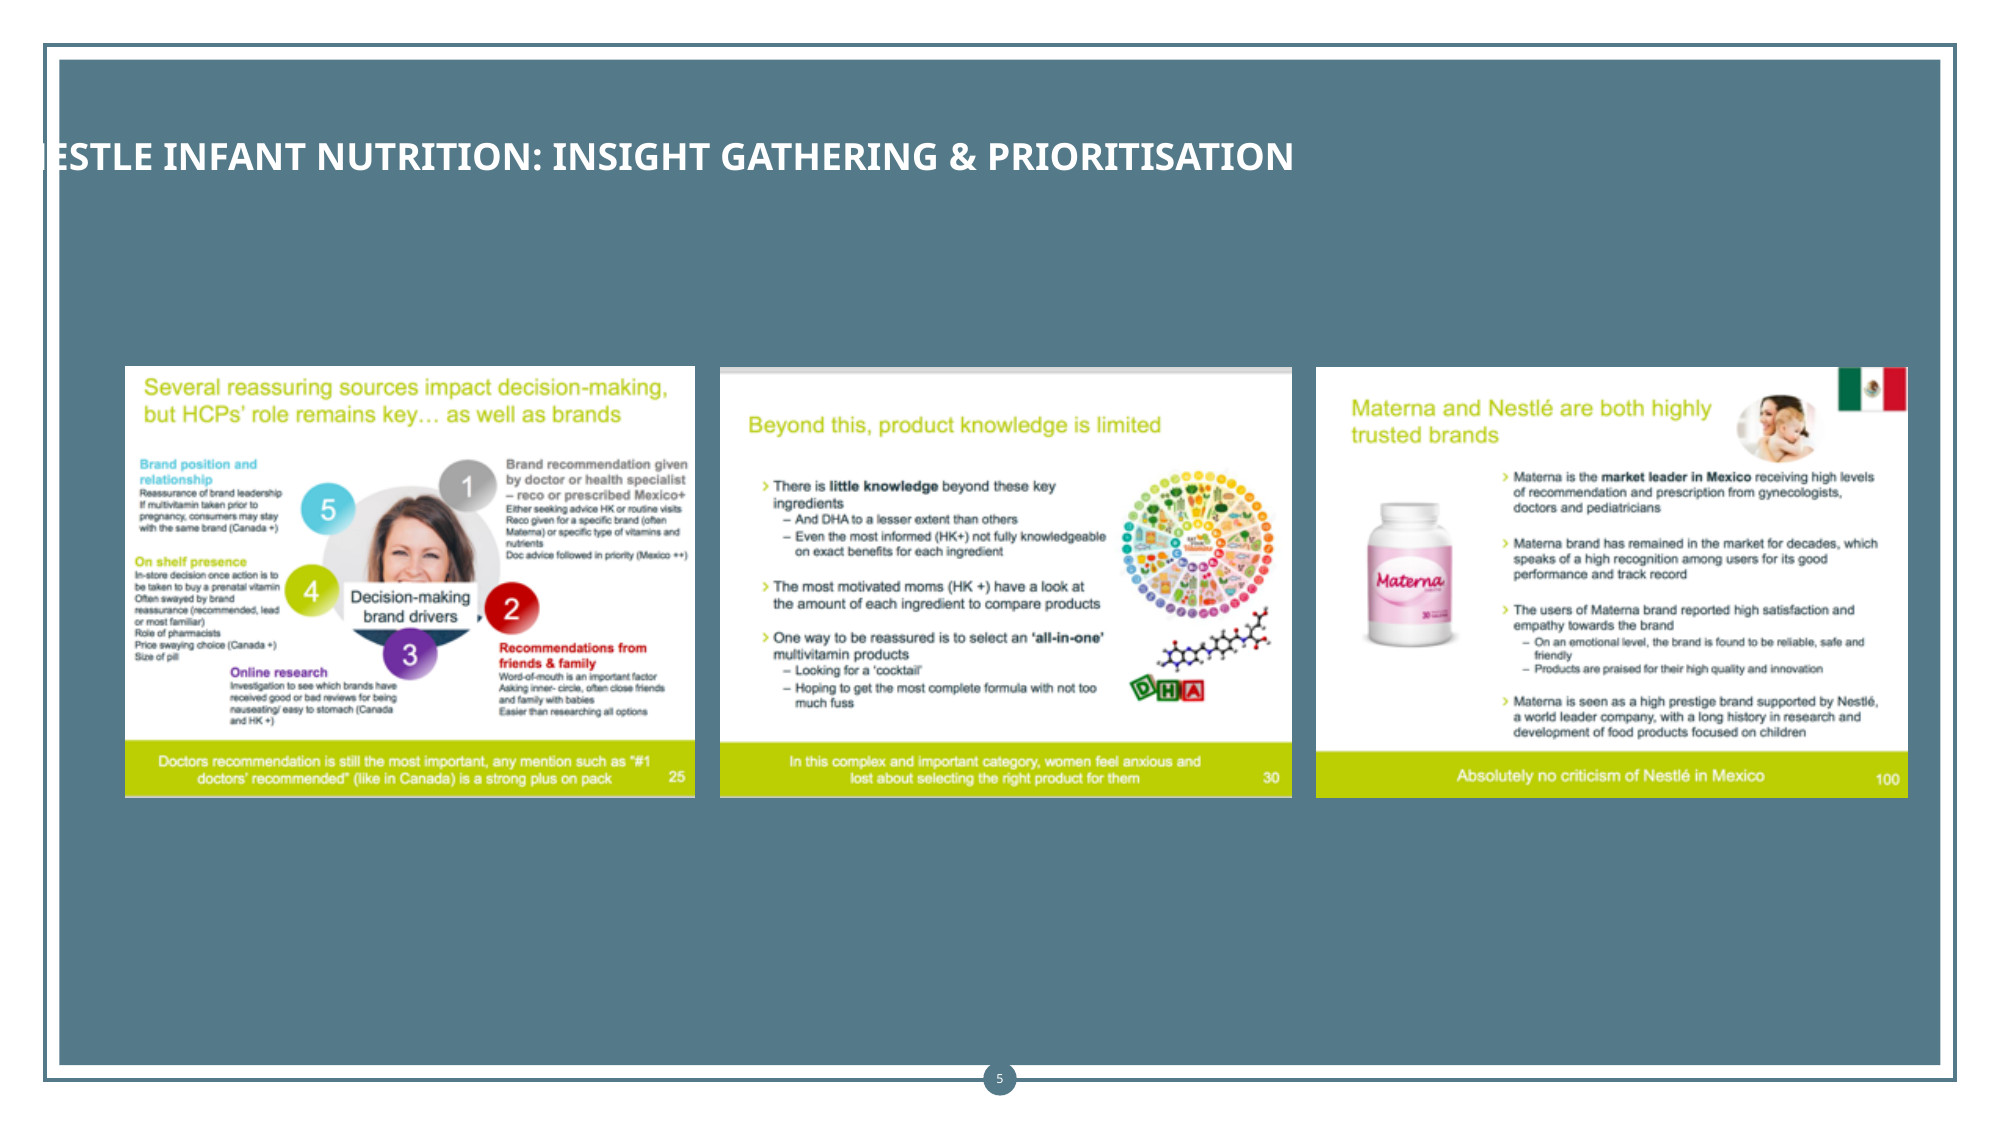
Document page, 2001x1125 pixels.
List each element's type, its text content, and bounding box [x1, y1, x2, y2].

text_box NESTLE INFANT NUTRITION: INSIGHT GATHERING & PRIORITISATION [0, 125, 1311, 186]
picture [125, 365, 695, 798]
picture [720, 367, 1292, 798]
picture [1316, 367, 1908, 798]
